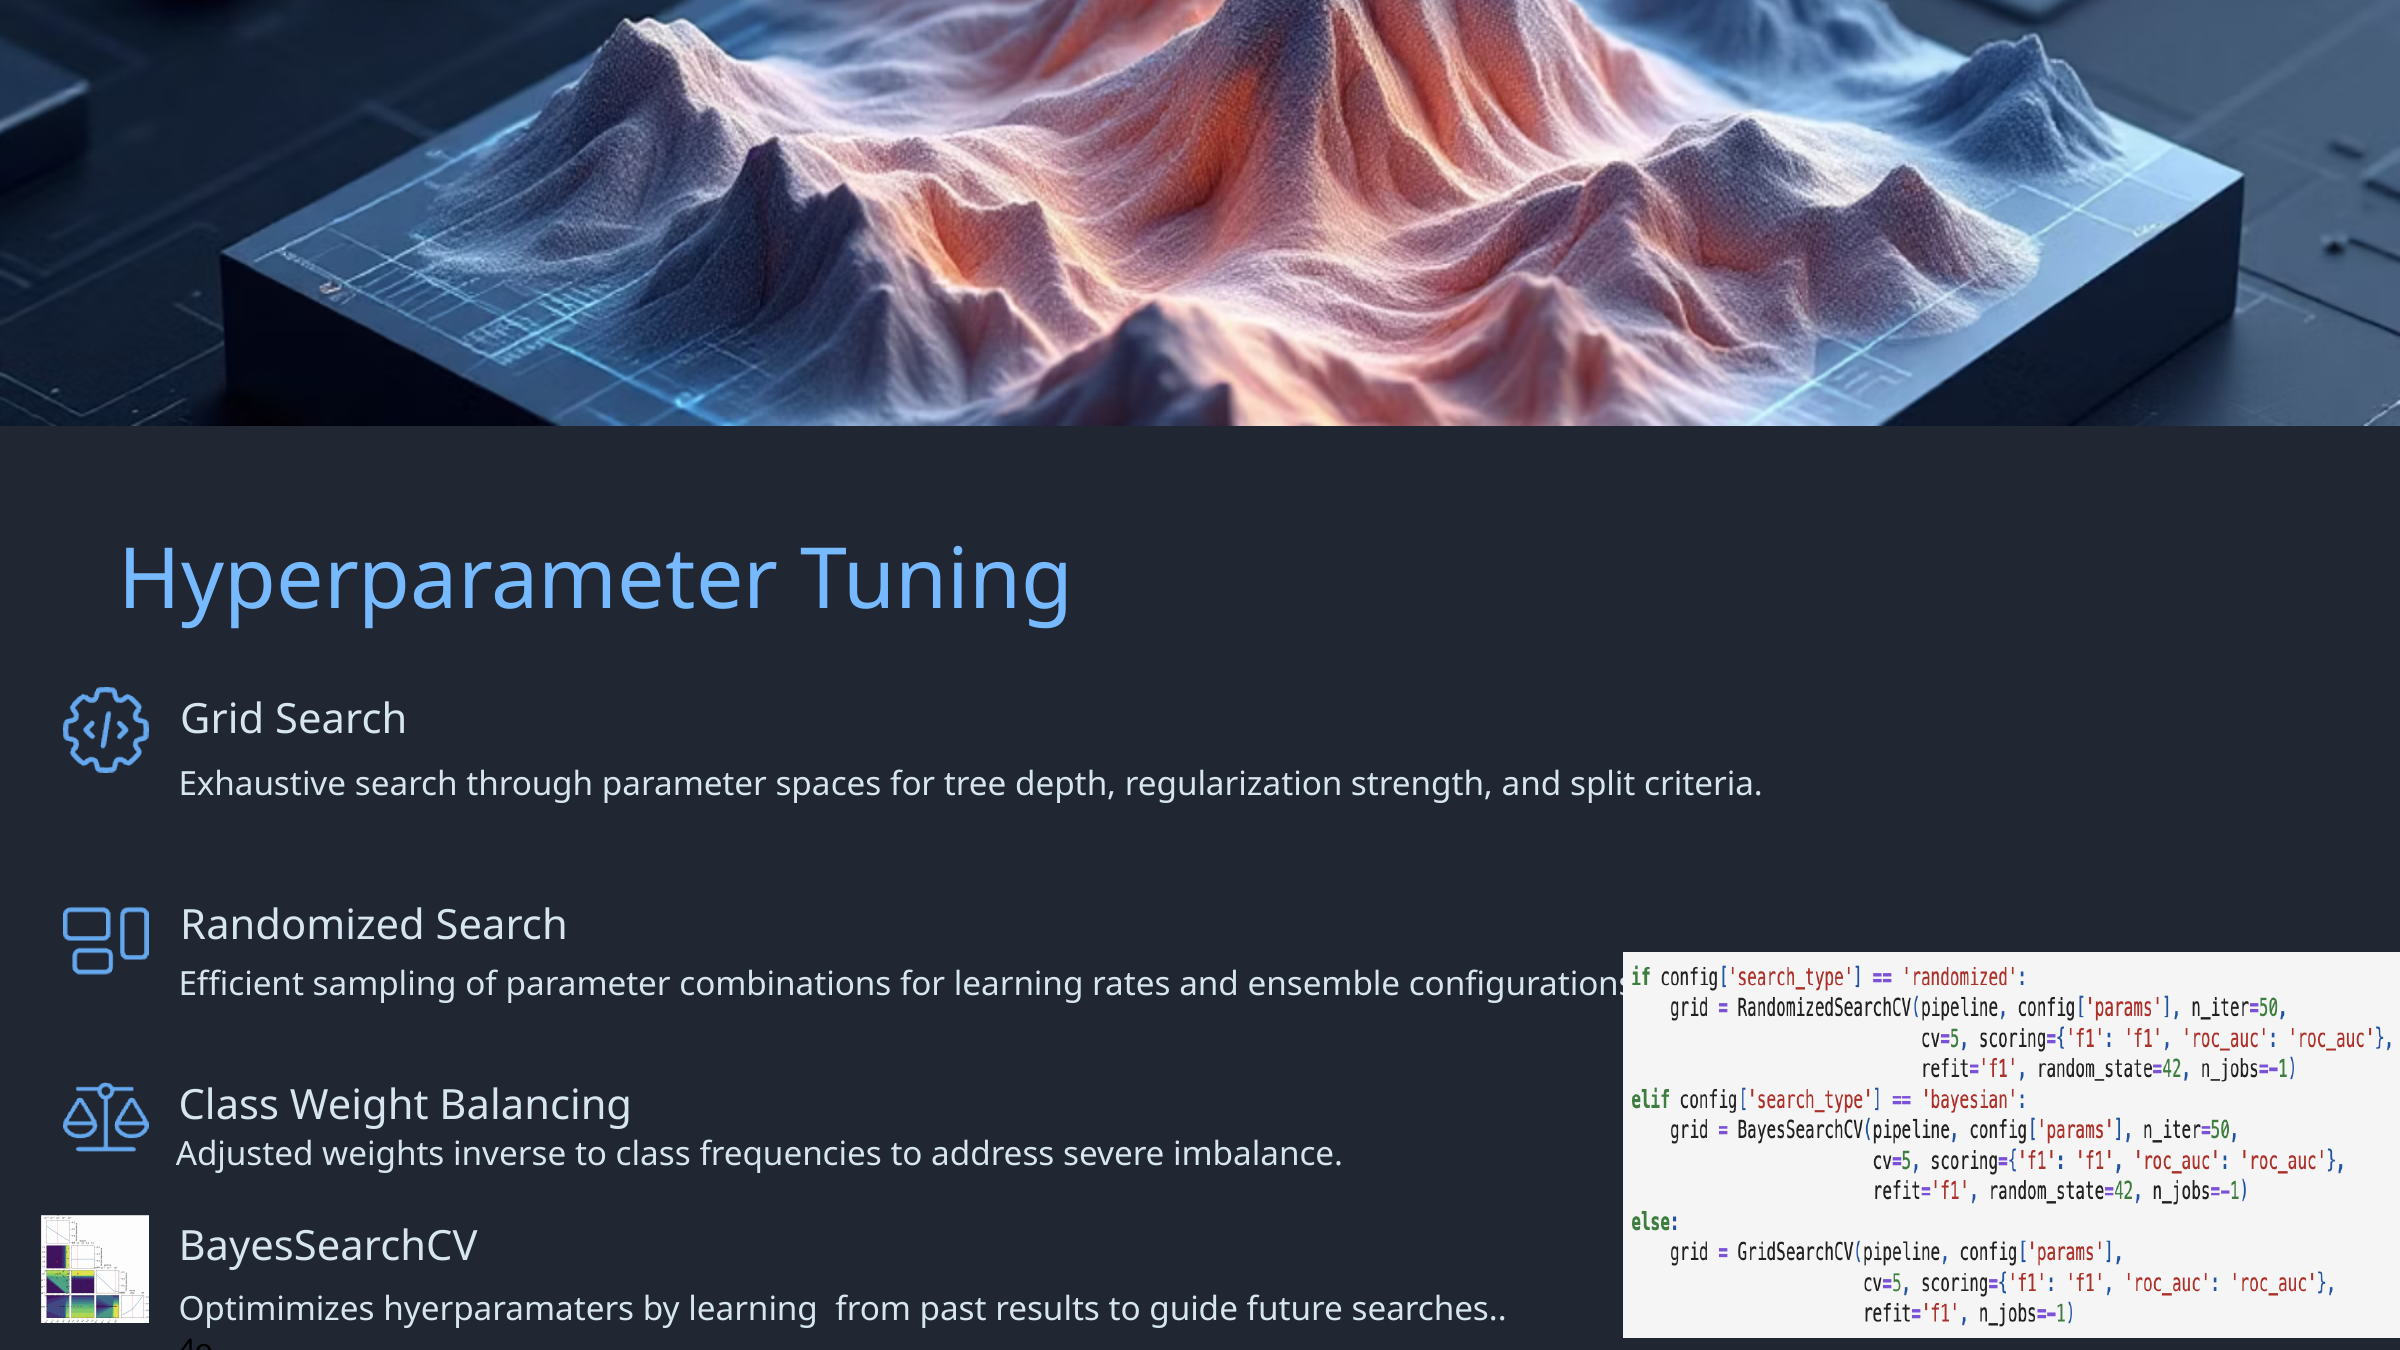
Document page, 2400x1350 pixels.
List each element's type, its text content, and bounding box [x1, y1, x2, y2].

text_box Hyperparameter Tuning [119, 518, 1093, 626]
text_box Adjusted weights inverse to class frequencies to address severe imbalance. [175, 1118, 1623, 1173]
text_box Grid Search [180, 689, 606, 743]
picture [41, 1215, 149, 1323]
picture [63, 898, 149, 984]
picture [63, 1074, 149, 1160]
text_box Exhaustive search through parameter spaces for tree depth, regularization strength, and split criteria. [178, 748, 2222, 803]
picture [1623, 952, 2400, 1339]
text_box Randomized Search [180, 894, 606, 948]
picture [63, 687, 149, 773]
text_box Class Weight Balancing [178, 1074, 653, 1118]
text_box BayesSearchCV [178, 1216, 653, 1270]
text_box Optimimizes hyerparamaters by learning from past results to guide future searches.. 4o [178, 1273, 1623, 1328]
text_box Efficient sampling of parameter combinations for learning rates and ensemble configurations. [178, 948, 2222, 1003]
picture [0, 0, 2400, 426]
